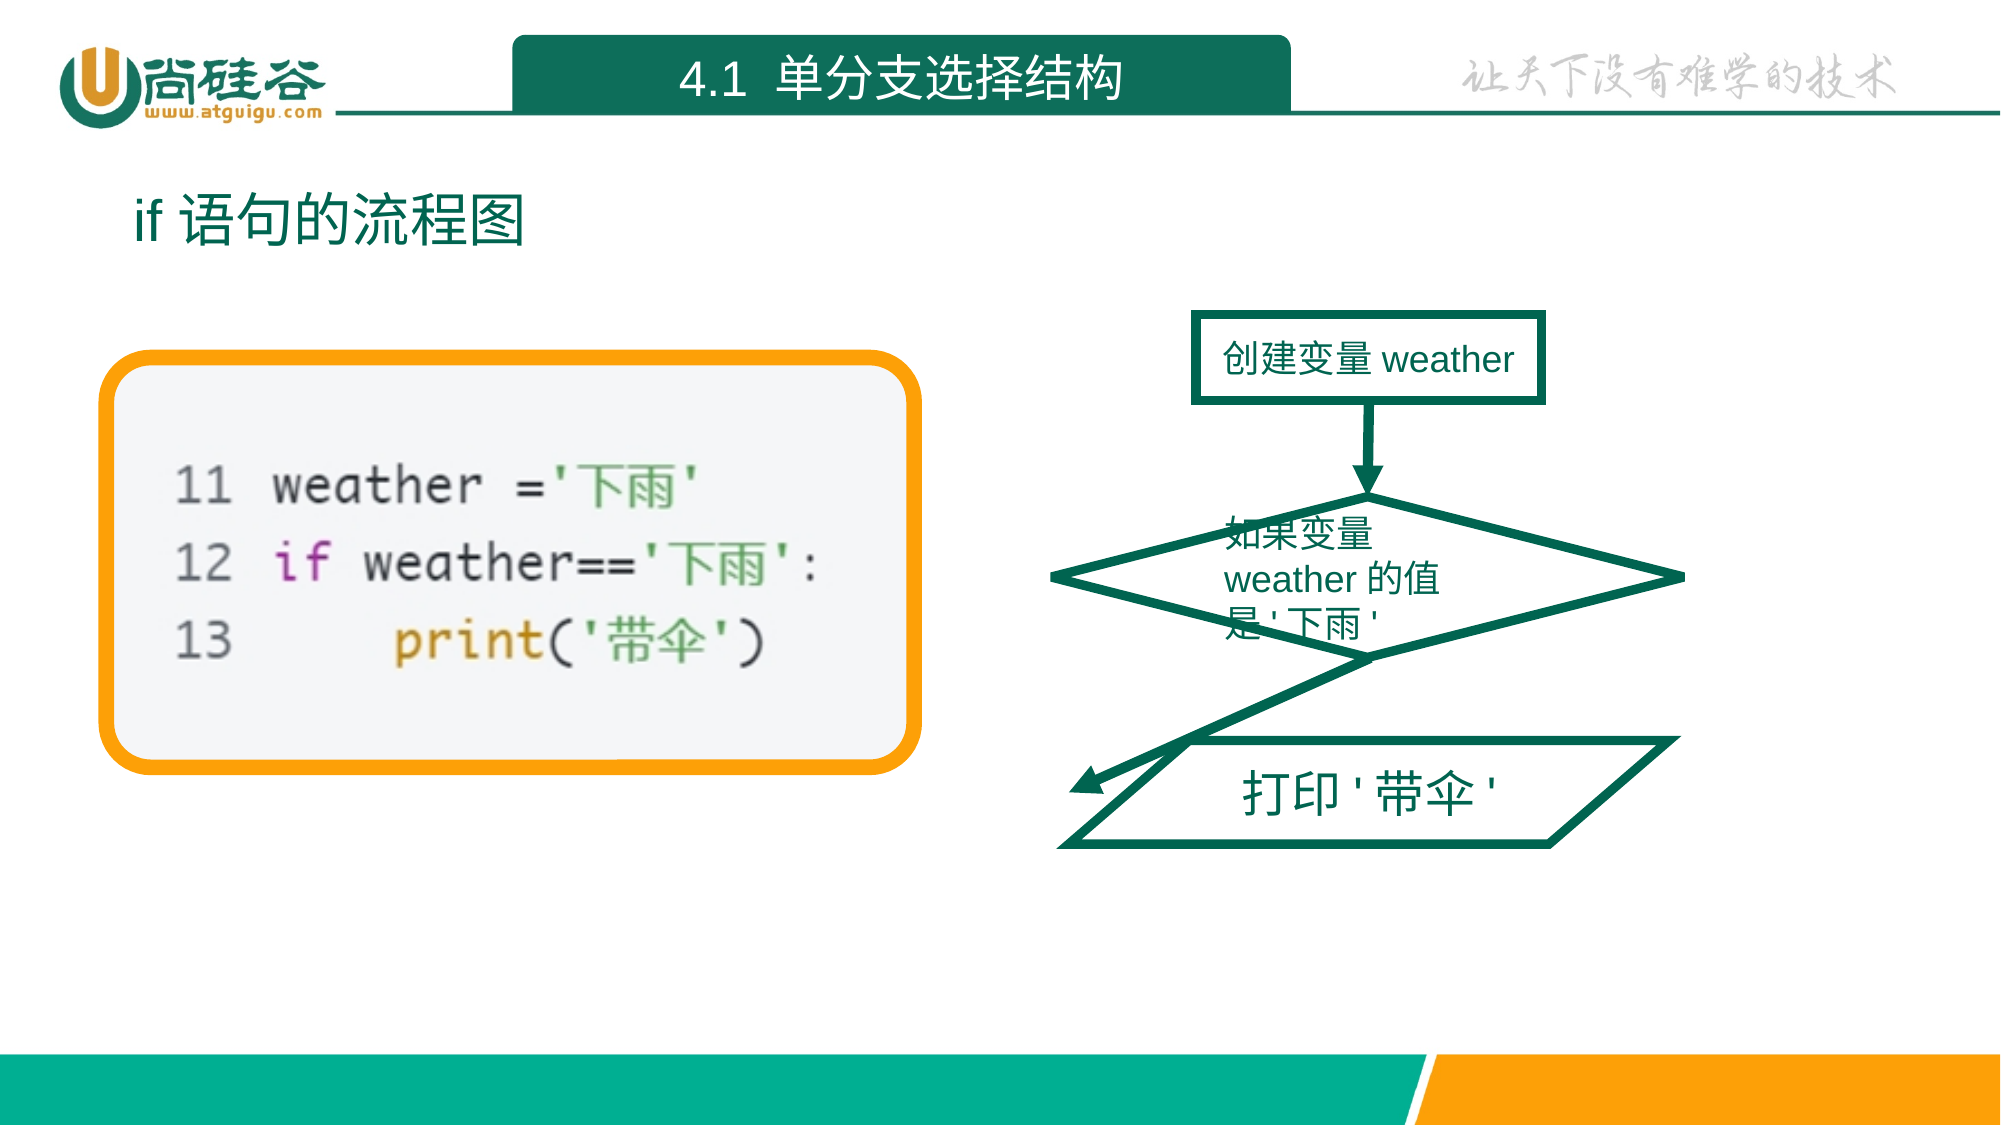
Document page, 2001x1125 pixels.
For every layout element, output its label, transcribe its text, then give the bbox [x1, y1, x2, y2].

text_box 4.1 单分支选择结构 [512, 34, 1291, 114]
text_box [105, 356, 916, 769]
text_box 如果变量weather的值是'下雨' [1051, 495, 1684, 659]
picture [0, 0, 2001, 1125]
text_box if语句的流程图 [119, 176, 1314, 261]
text_box 创建变量weather [1195, 314, 1543, 401]
text_box 打印'带伞' [1066, 739, 1672, 846]
